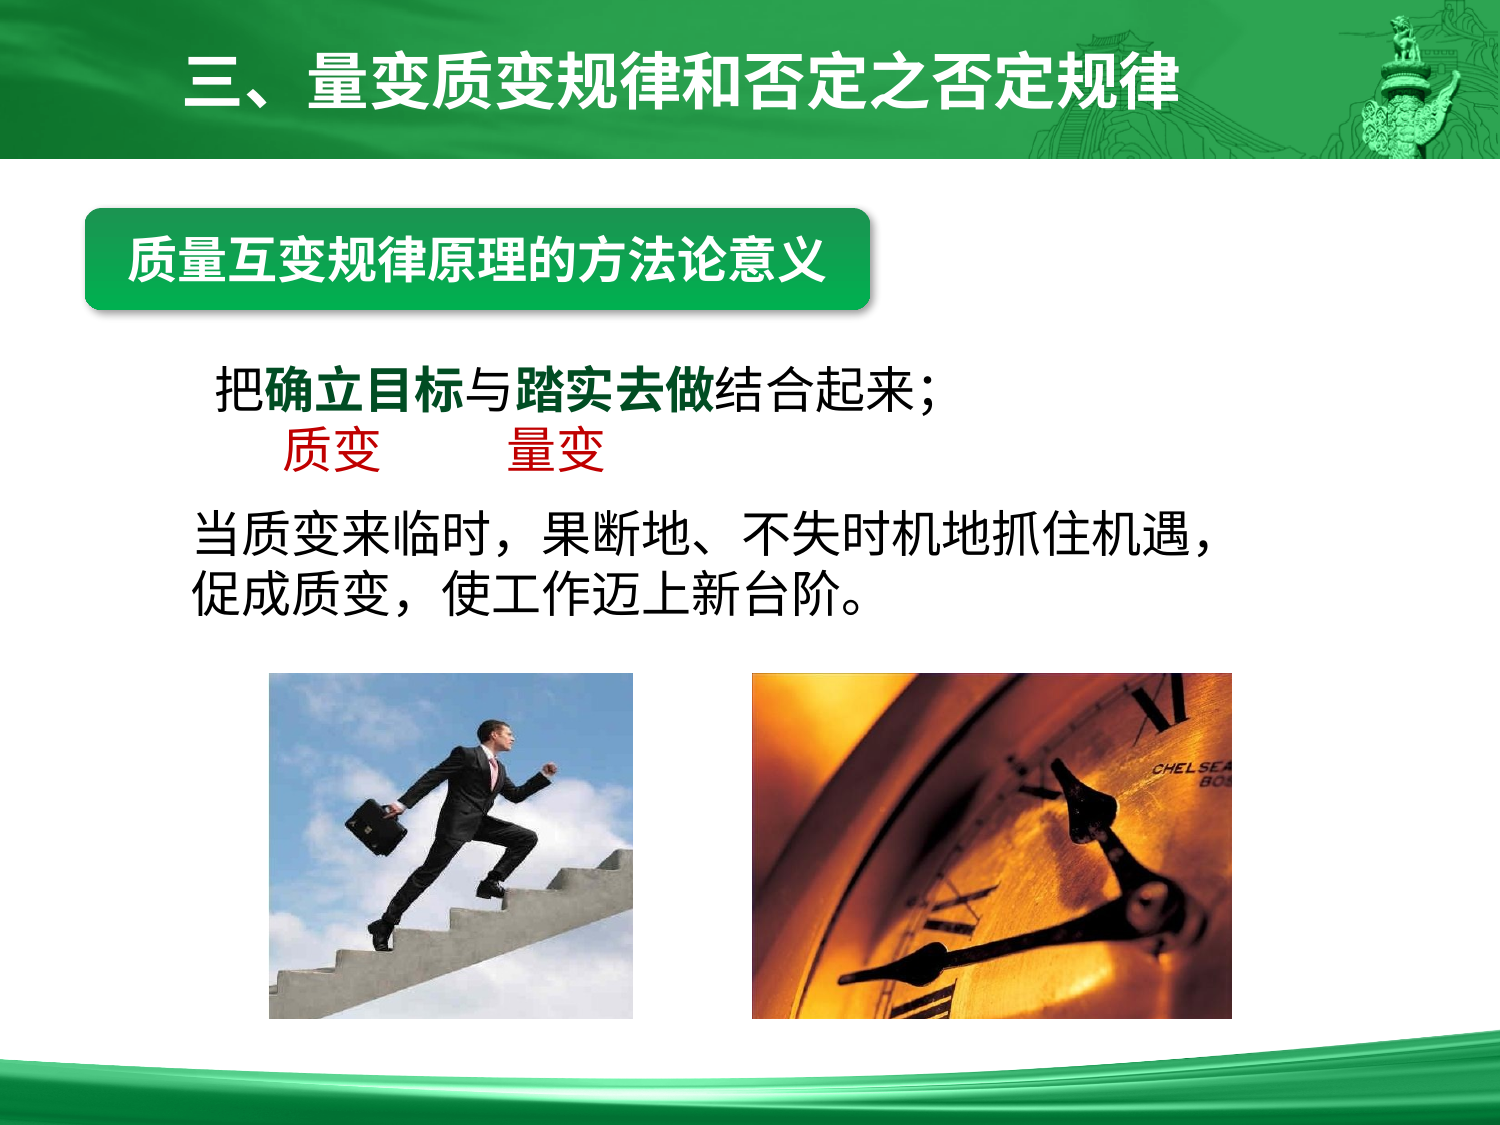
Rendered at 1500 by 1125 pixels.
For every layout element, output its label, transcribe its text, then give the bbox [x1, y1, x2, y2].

text_box 质量互变规律原理的方法论意义 [84, 207, 871, 311]
text_box 三、量变质变规律和否定之否定规律 [0, 34, 1364, 125]
picture [0, 1027, 1500, 1125]
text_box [268, 673, 1232, 1019]
picture [0, 0, 1500, 159]
text_box 把确立目标与踏实去做结合起来； 质变 量变 当质变来临时，果断地、不失时机地抓住机遇， 促成质变，使工作迈上新台阶。 [160, 324, 1340, 656]
